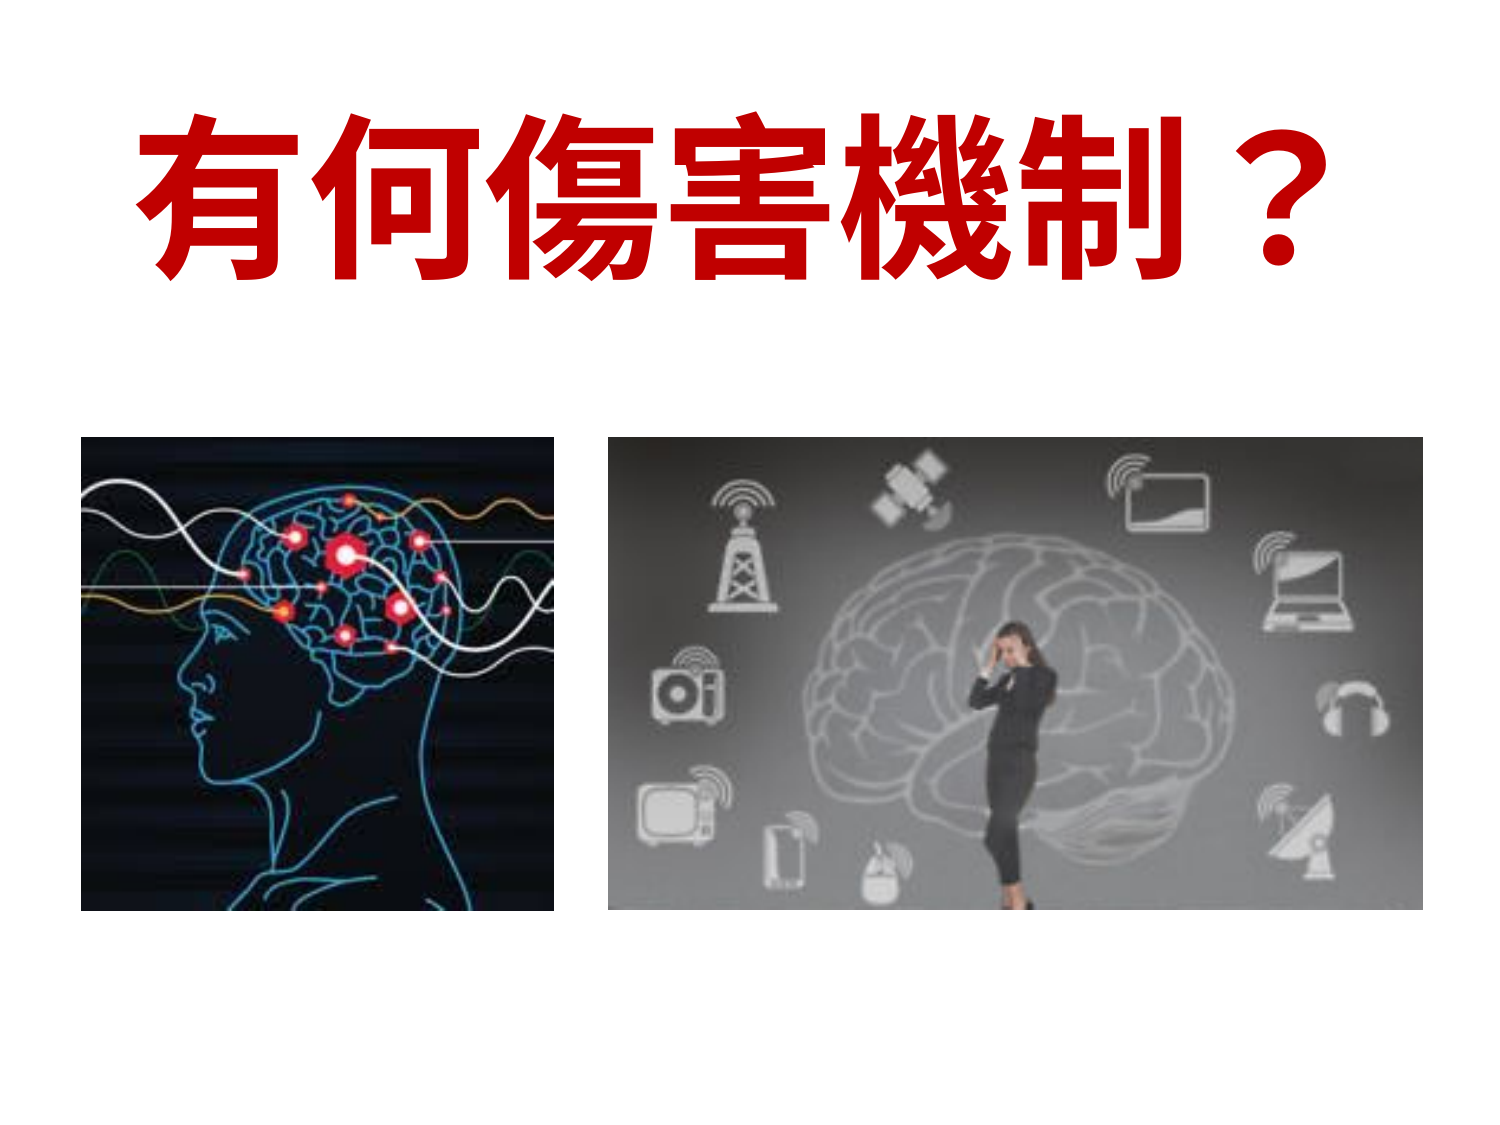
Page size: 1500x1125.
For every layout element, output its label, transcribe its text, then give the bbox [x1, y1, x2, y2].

title 有何傷害機制？ [112, 99, 1388, 288]
picture [81, 437, 555, 911]
picture [607, 437, 1424, 911]
